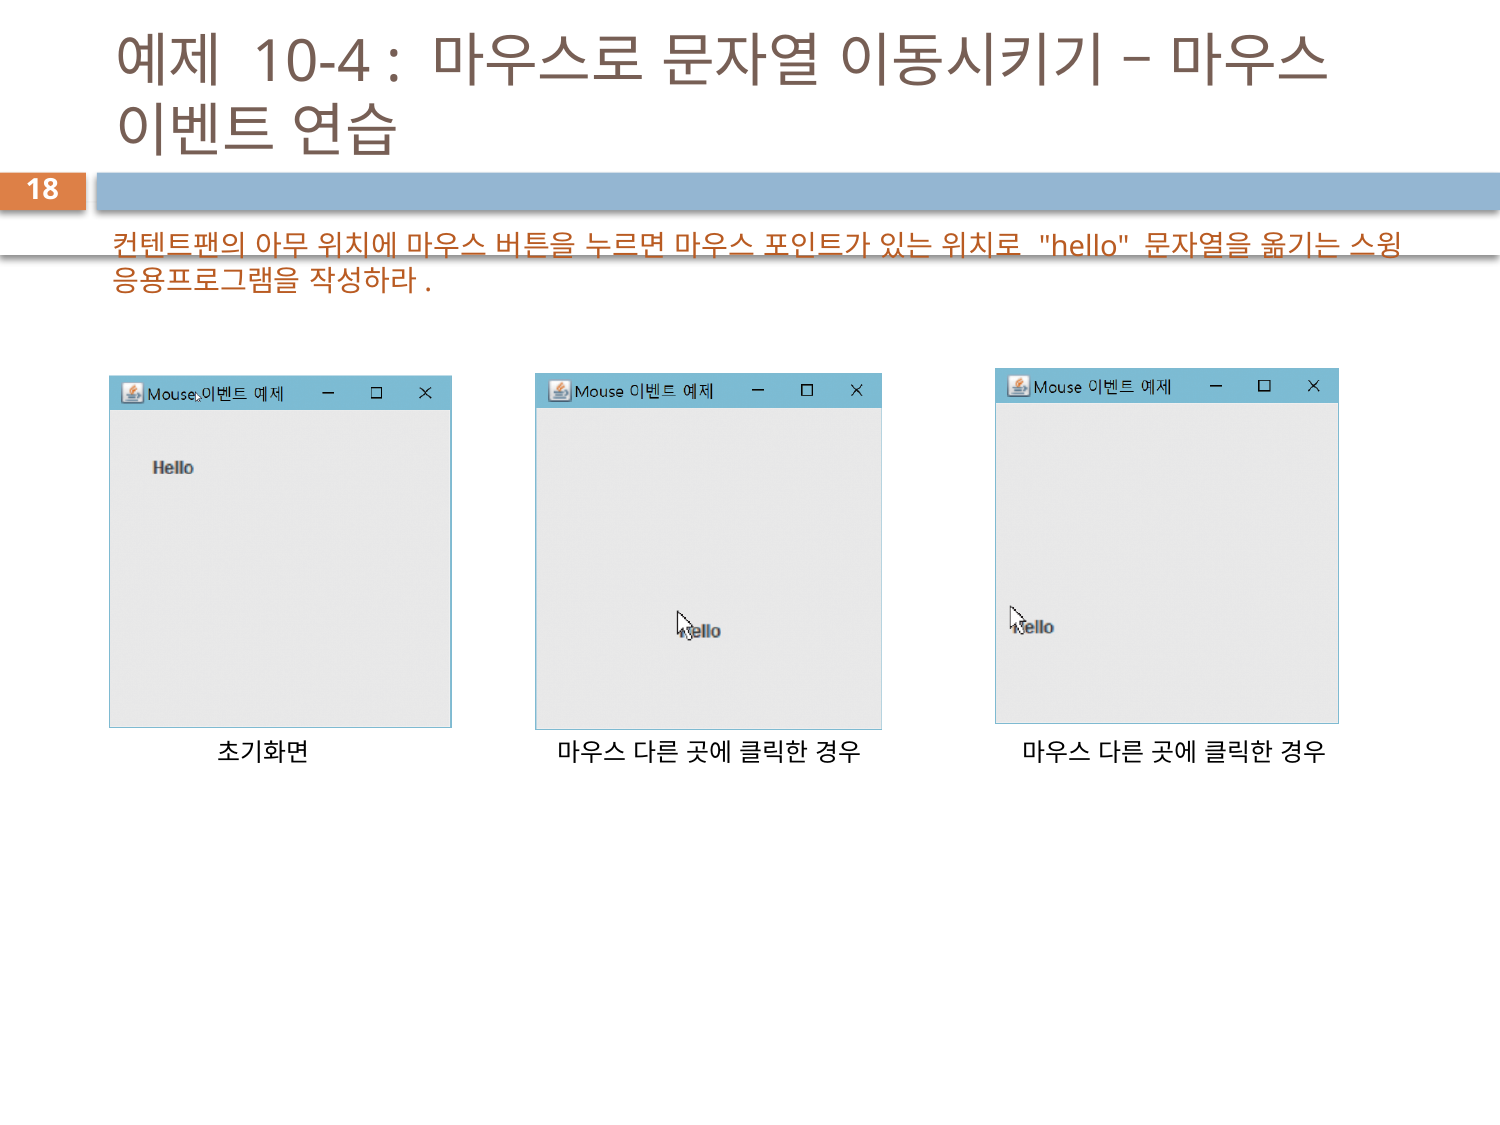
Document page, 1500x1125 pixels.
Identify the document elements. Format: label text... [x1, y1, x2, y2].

text_box 컨텐트팬의 아무 위치에 마우스 버튼을 누르면 마우스 포인트가 있는 위치로 "hello" 문자열을 옮기는 스윙 응용프로그램을 작성하라. [97, 219, 1438, 305]
slide_number 18 [0, 170, 87, 211]
picture [533, 368, 888, 738]
text_box 초기화면 [202, 739, 325, 774]
text_box 마우스 다른 곳에 클릭한 경우 [543, 747, 877, 774]
picture [990, 361, 1344, 732]
text_box 마우스 다른 곳에 클릭한 경우 [1008, 741, 1342, 774]
picture [104, 368, 459, 730]
title 예제 10-4 : 마우스로 문자열 이동시키기 – 마우스 이벤트 연습 [100, 37, 1438, 149]
